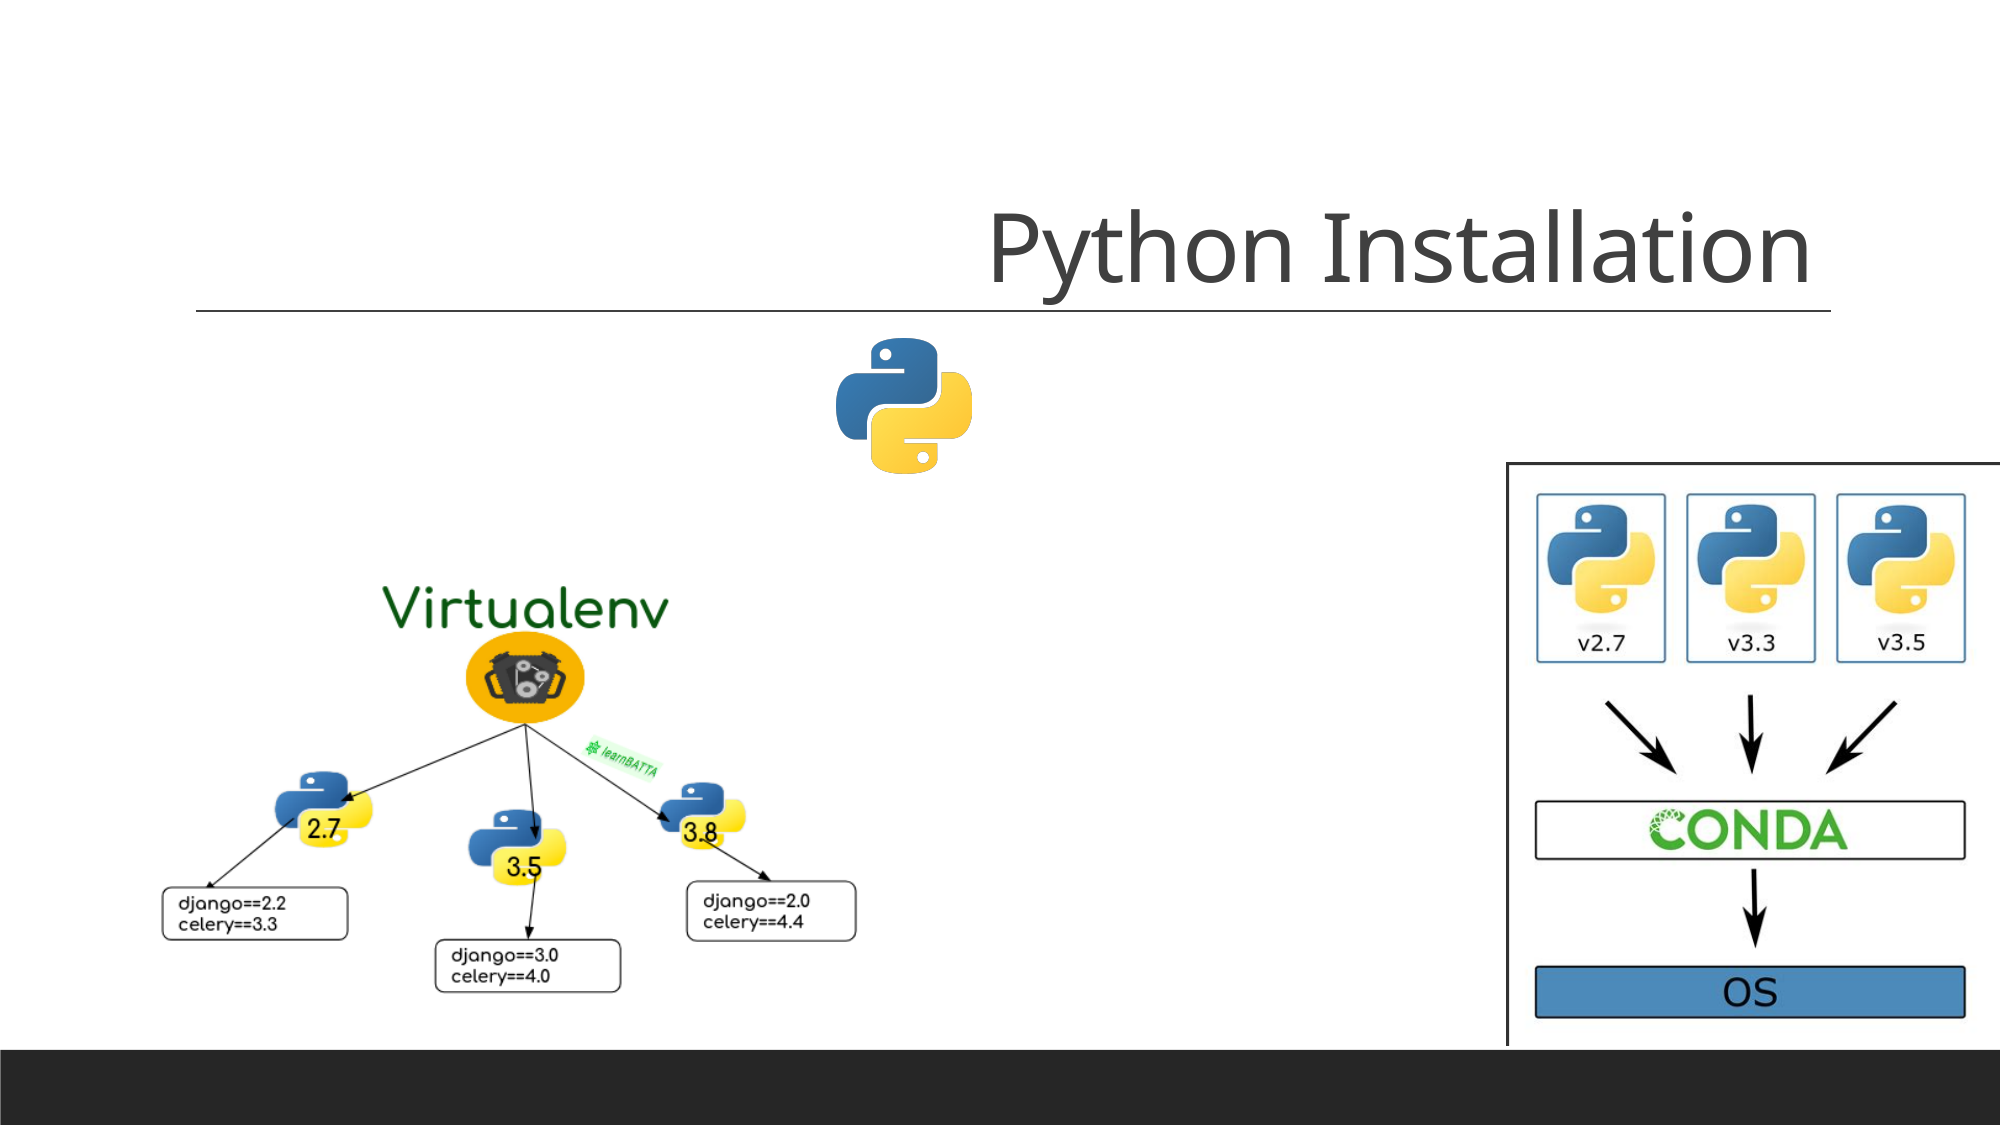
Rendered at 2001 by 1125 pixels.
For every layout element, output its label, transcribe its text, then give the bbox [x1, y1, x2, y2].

picture [126, 532, 905, 1033]
picture [1505, 461, 2000, 1047]
title Python Installation [180, 47, 1830, 311]
picture [835, 337, 972, 474]
